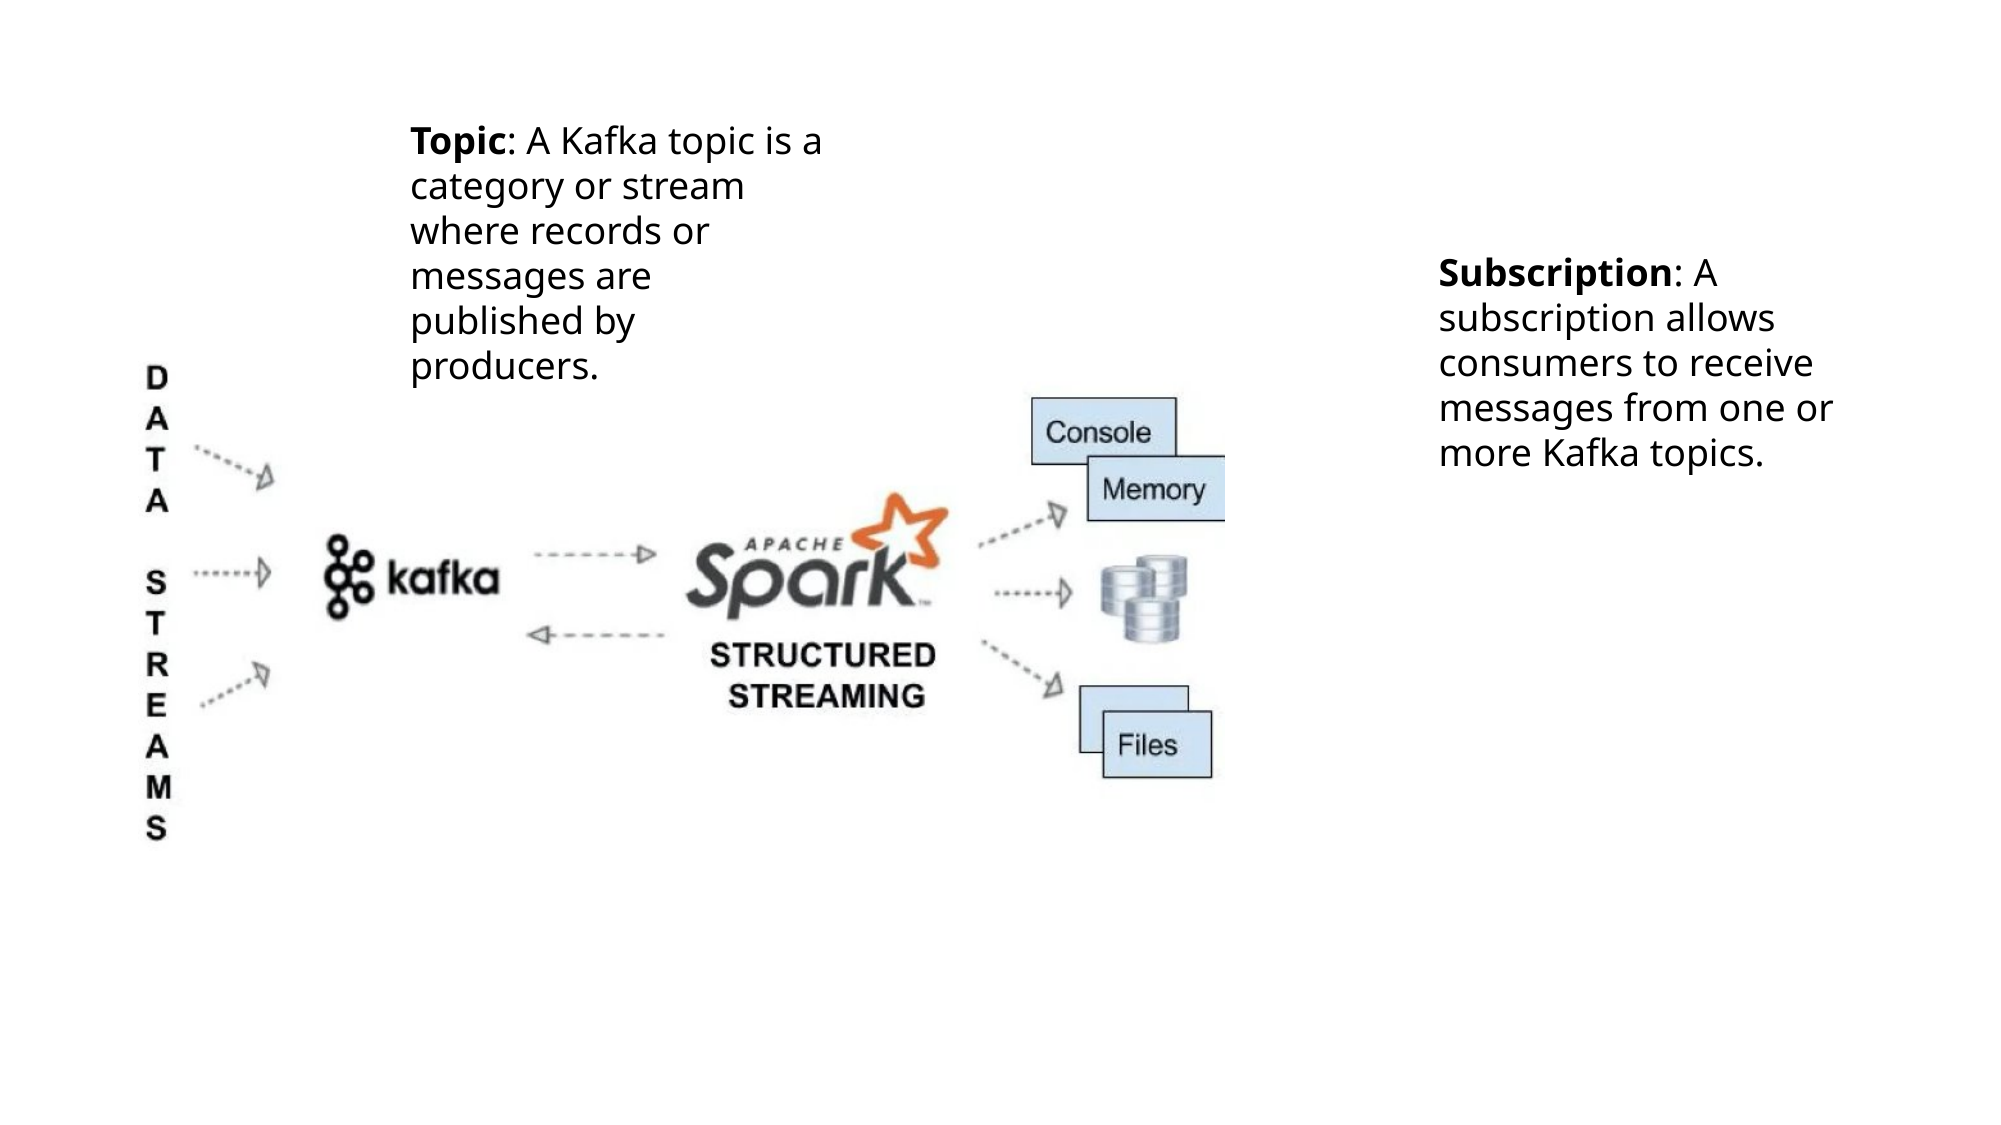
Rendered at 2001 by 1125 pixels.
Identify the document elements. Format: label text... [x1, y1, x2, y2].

text_box Subscription: A subscription allows consumers to receive messages from one or more Kafka topics. [1423, 241, 1874, 482]
picture [138, 361, 1225, 852]
text_box Topic: A Kafka topic is a category or stream where records or messages are published by producers. [395, 109, 846, 361]
